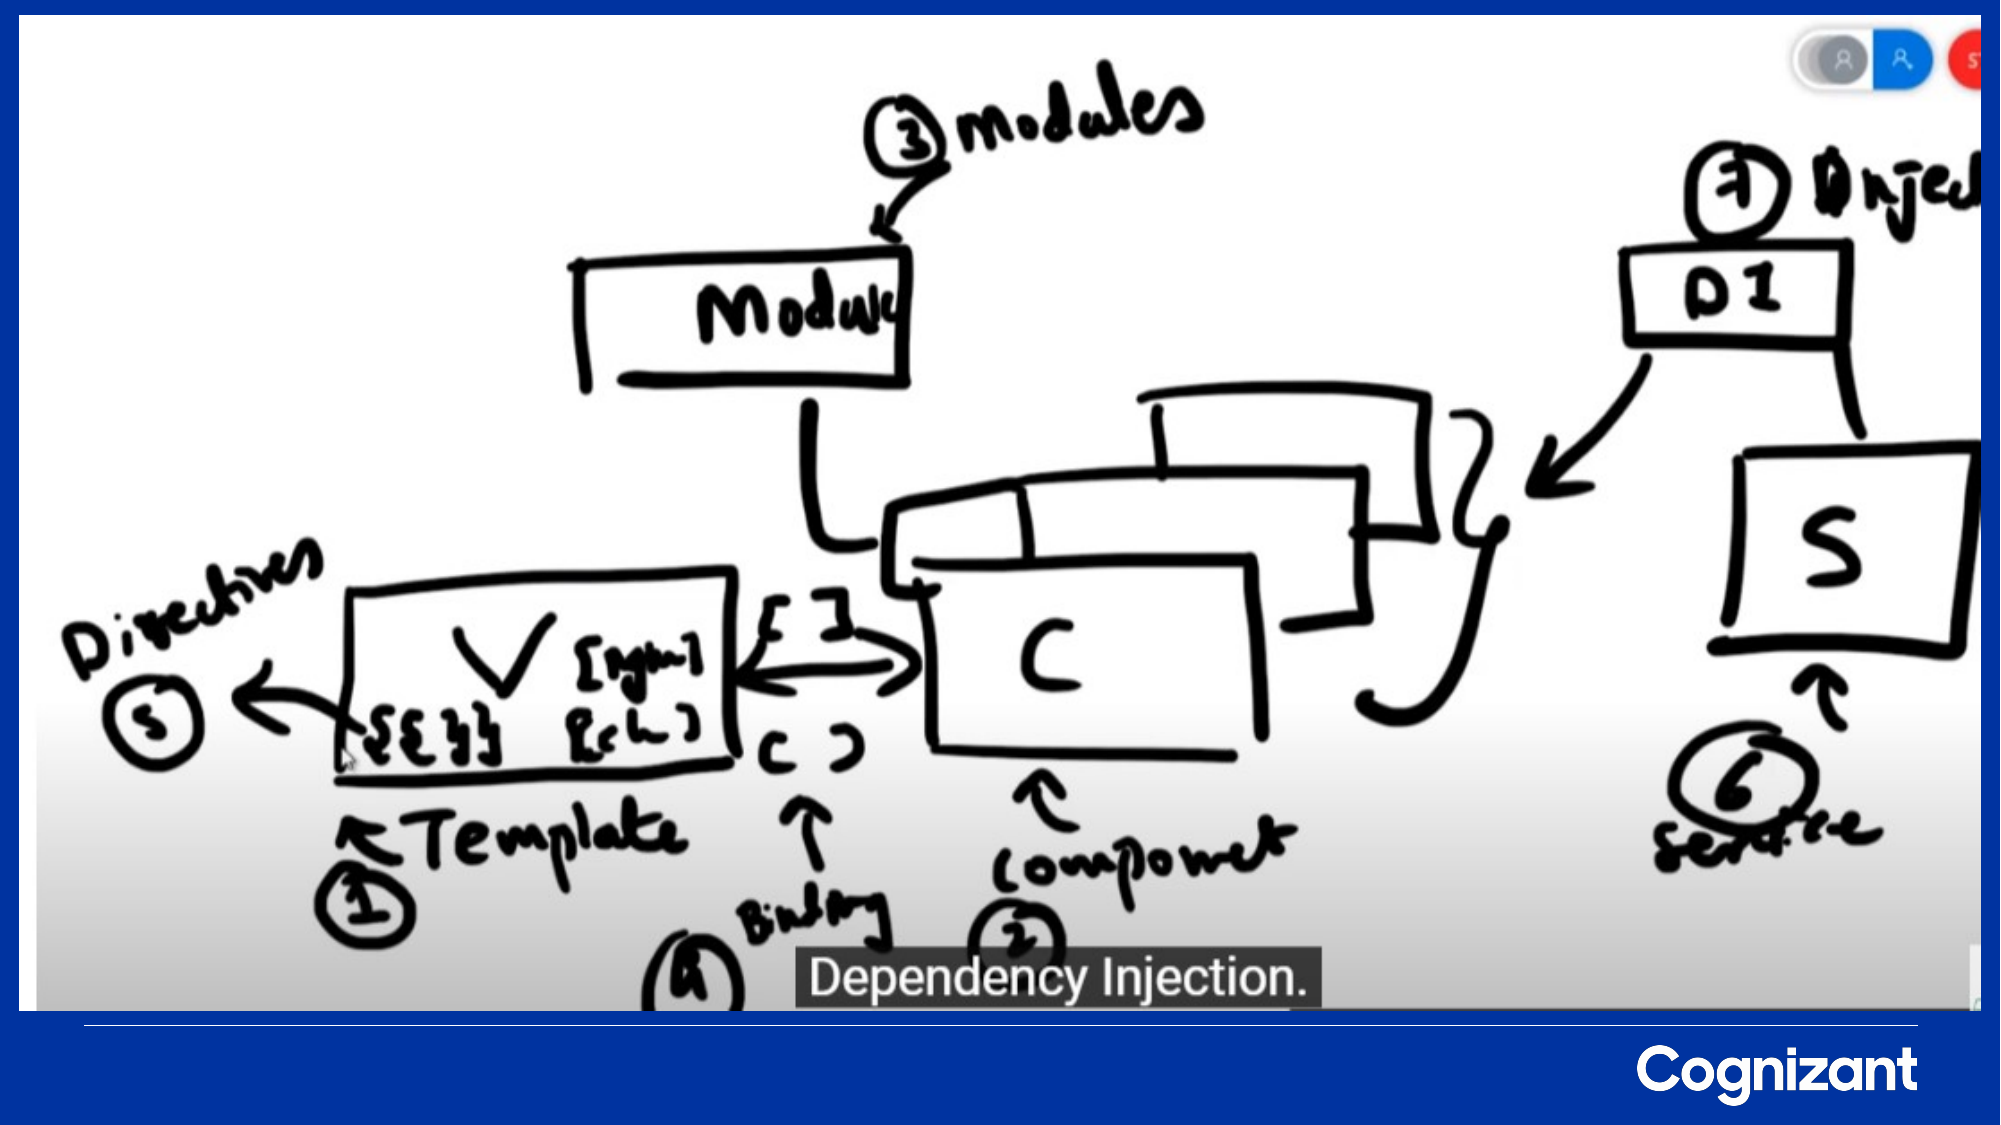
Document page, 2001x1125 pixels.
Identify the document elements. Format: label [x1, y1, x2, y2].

picture [1637, 1045, 1917, 1106]
picture [19, 15, 1981, 1011]
